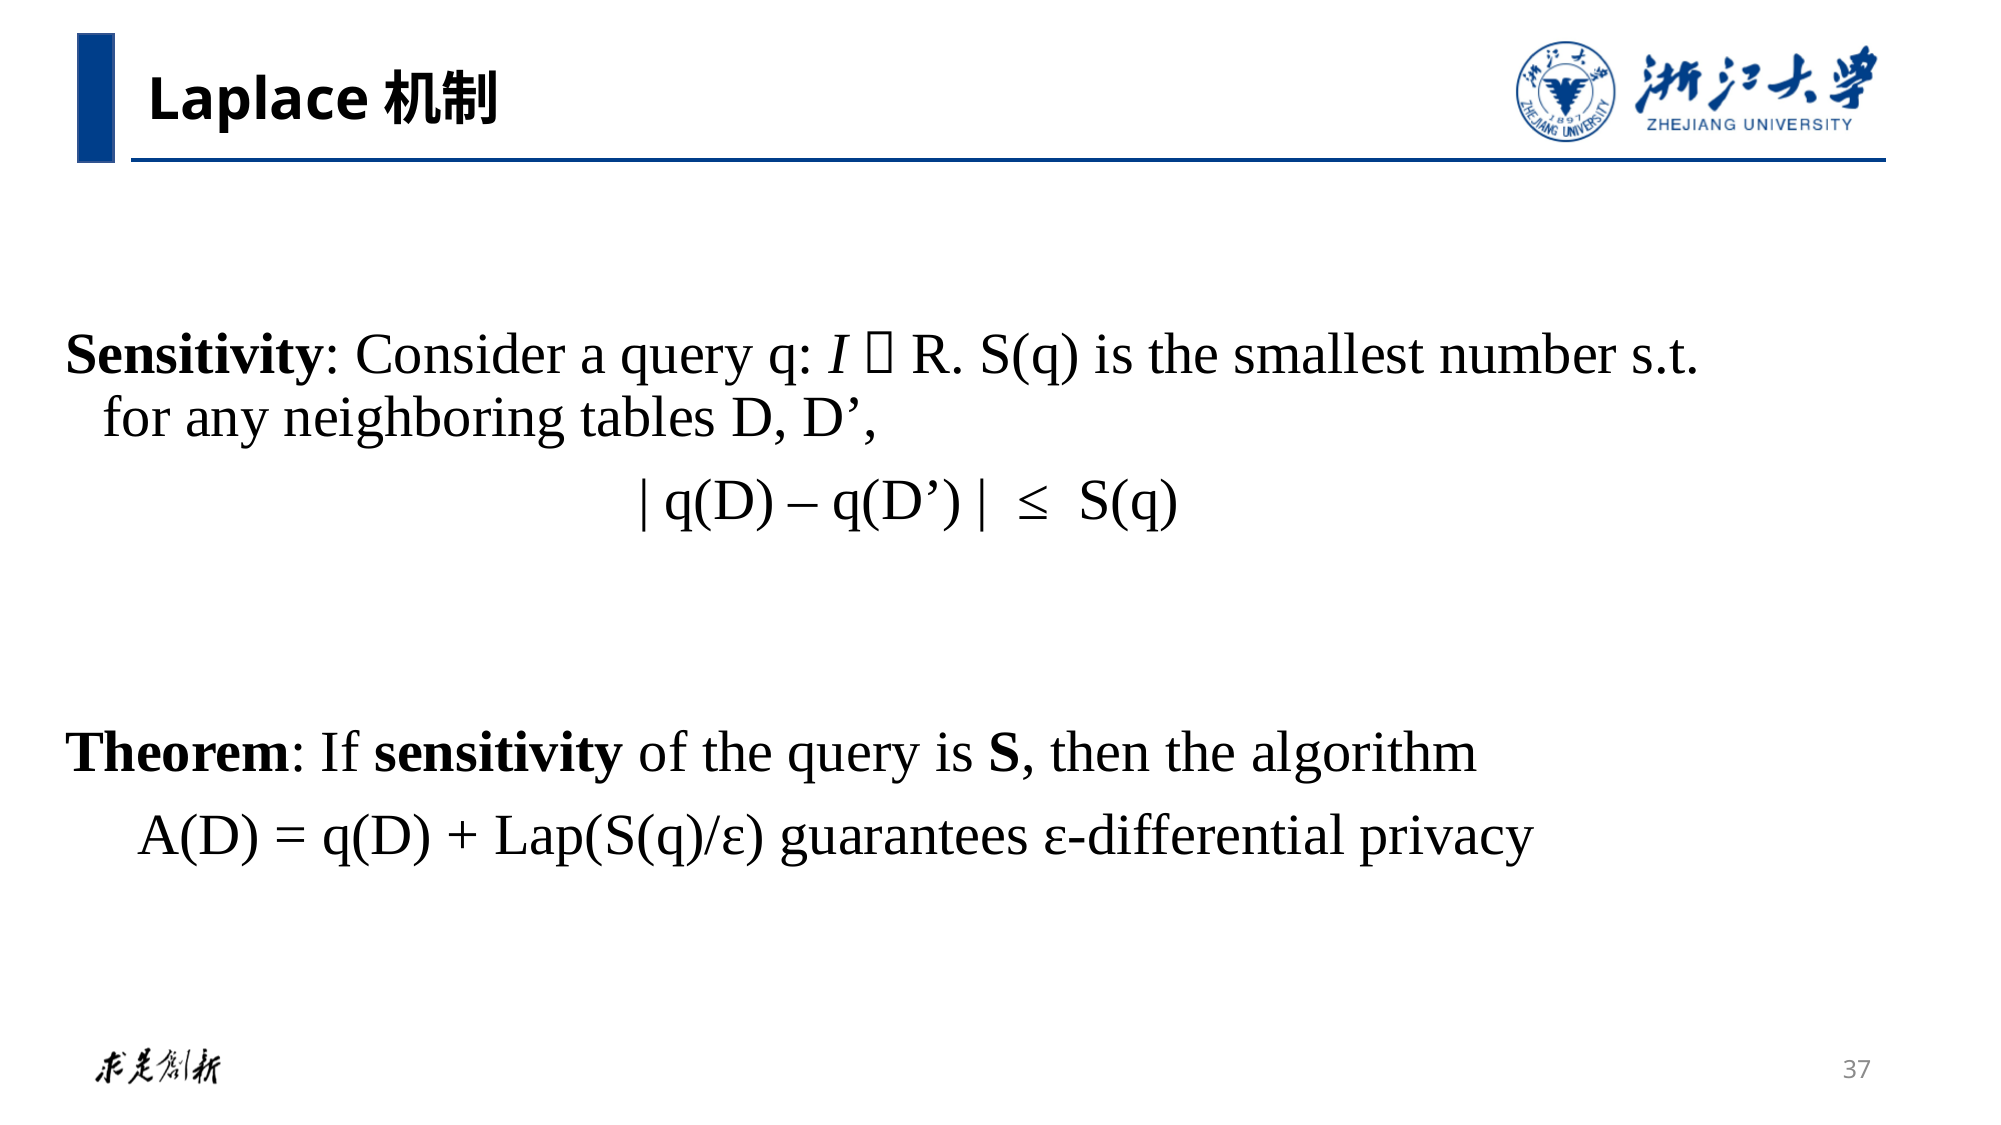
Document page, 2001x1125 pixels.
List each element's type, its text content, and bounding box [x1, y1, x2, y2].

text_box Sensitivity: Consider a query q: I  R. S(q) is the smallest number s.t. for any neighboring tables D, D’, | q(D) – q(D’) | ≤ S(q) Theorem: If sensitivity of the query is S, then the algorithm A(D) = q(D) + Lap(S(q)/ε) guarantees ε-differential privacy [49, 224, 1783, 1038]
text_box Laplace机制 [118, 53, 529, 171]
picture [76, 1038, 239, 1096]
picture [1488, 24, 1887, 146]
slide_number 37 [1548, 1041, 1887, 1101]
